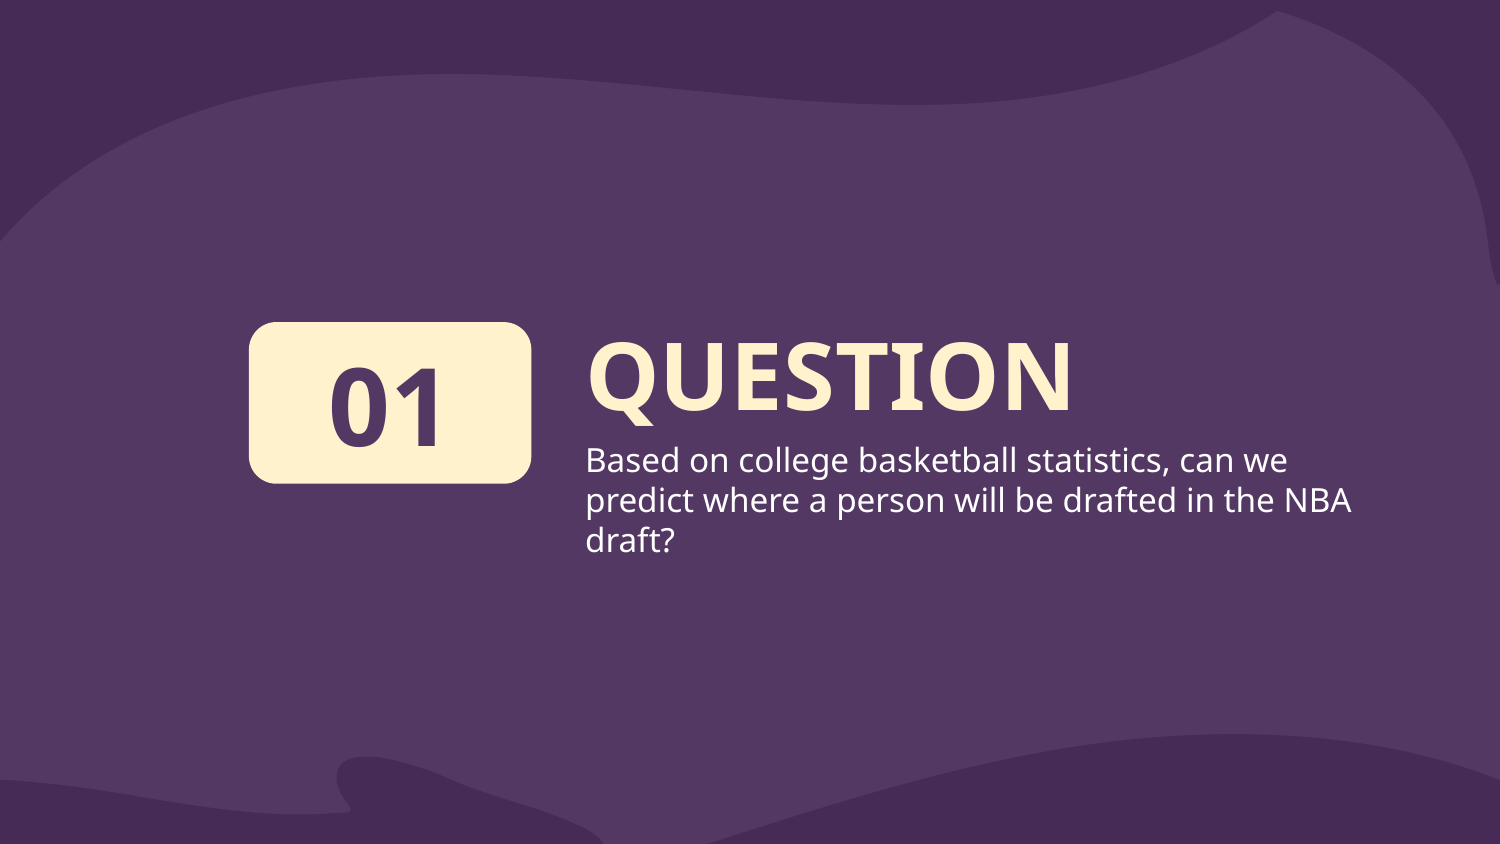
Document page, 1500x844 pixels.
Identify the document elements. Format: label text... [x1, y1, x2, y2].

subtitle Based on college basketball statistics, can we predict where a person will be drafted in the NBA draft? [570, 424, 1406, 585]
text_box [249, 322, 531, 484]
title QUESTION [570, 298, 1252, 424]
